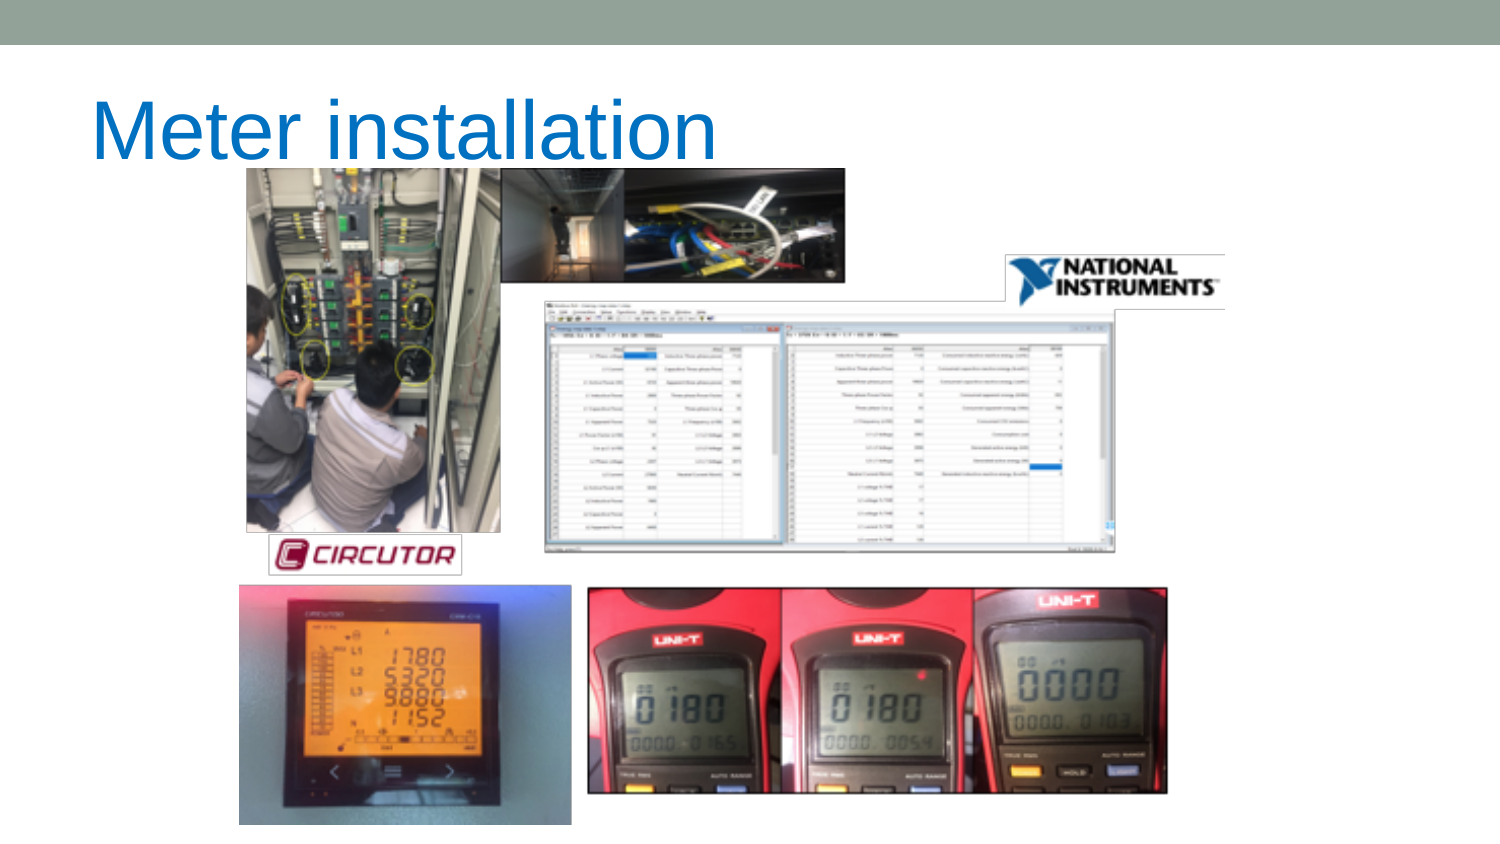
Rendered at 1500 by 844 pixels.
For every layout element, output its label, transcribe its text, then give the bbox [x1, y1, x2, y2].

title Meter installation [75, 65, 1425, 188]
picture [239, 168, 1225, 826]
